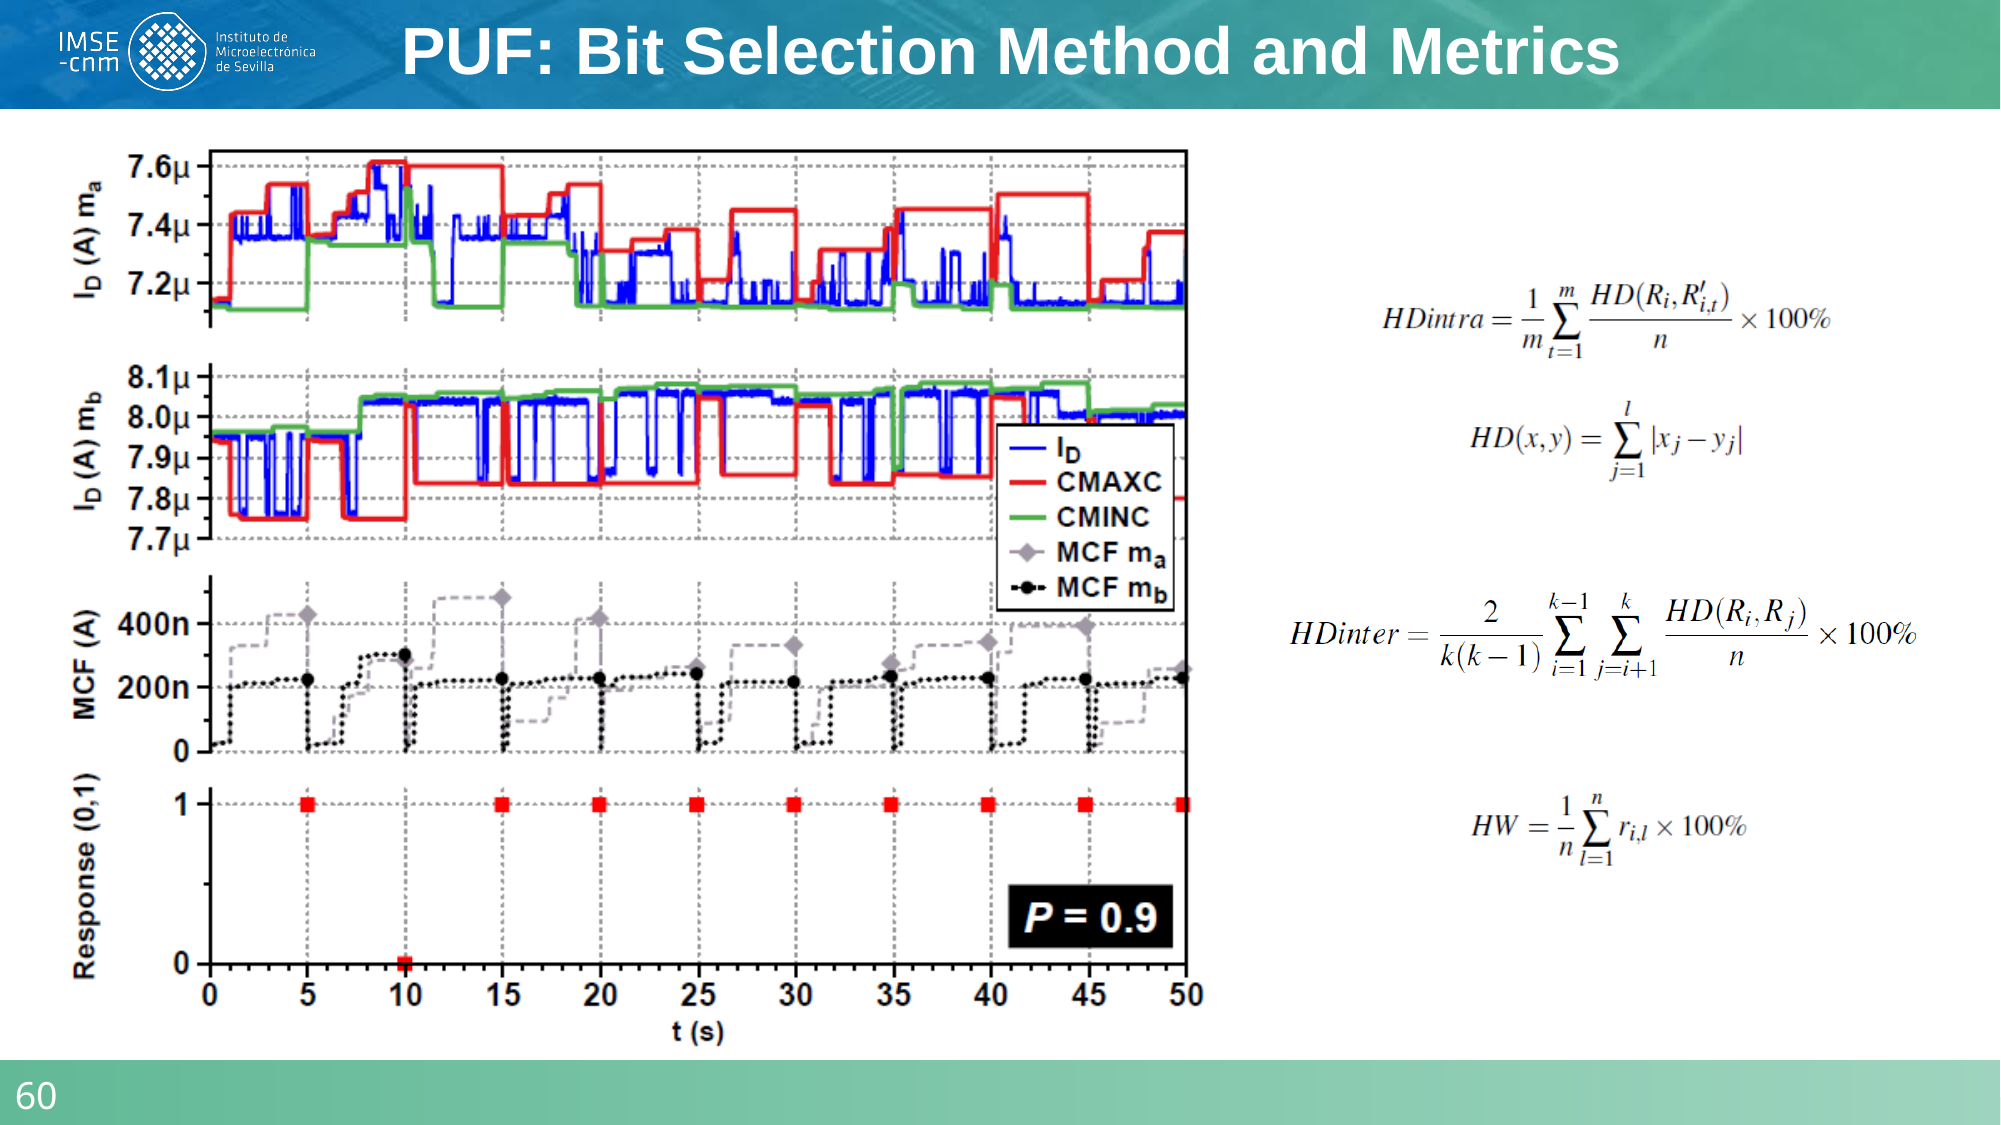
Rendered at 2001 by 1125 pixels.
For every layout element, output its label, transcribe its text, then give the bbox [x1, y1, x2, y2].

picture [1280, 586, 1935, 686]
text_box 60 [0, 1064, 113, 1125]
picture [1459, 775, 1756, 886]
picture [1365, 258, 1850, 500]
picture [0, 0, 2001, 109]
text_box [0, 1059, 2000, 1125]
title PUF: Bit Selection Method and Metrics [401, 0, 2000, 107]
picture [54, 128, 1210, 1058]
